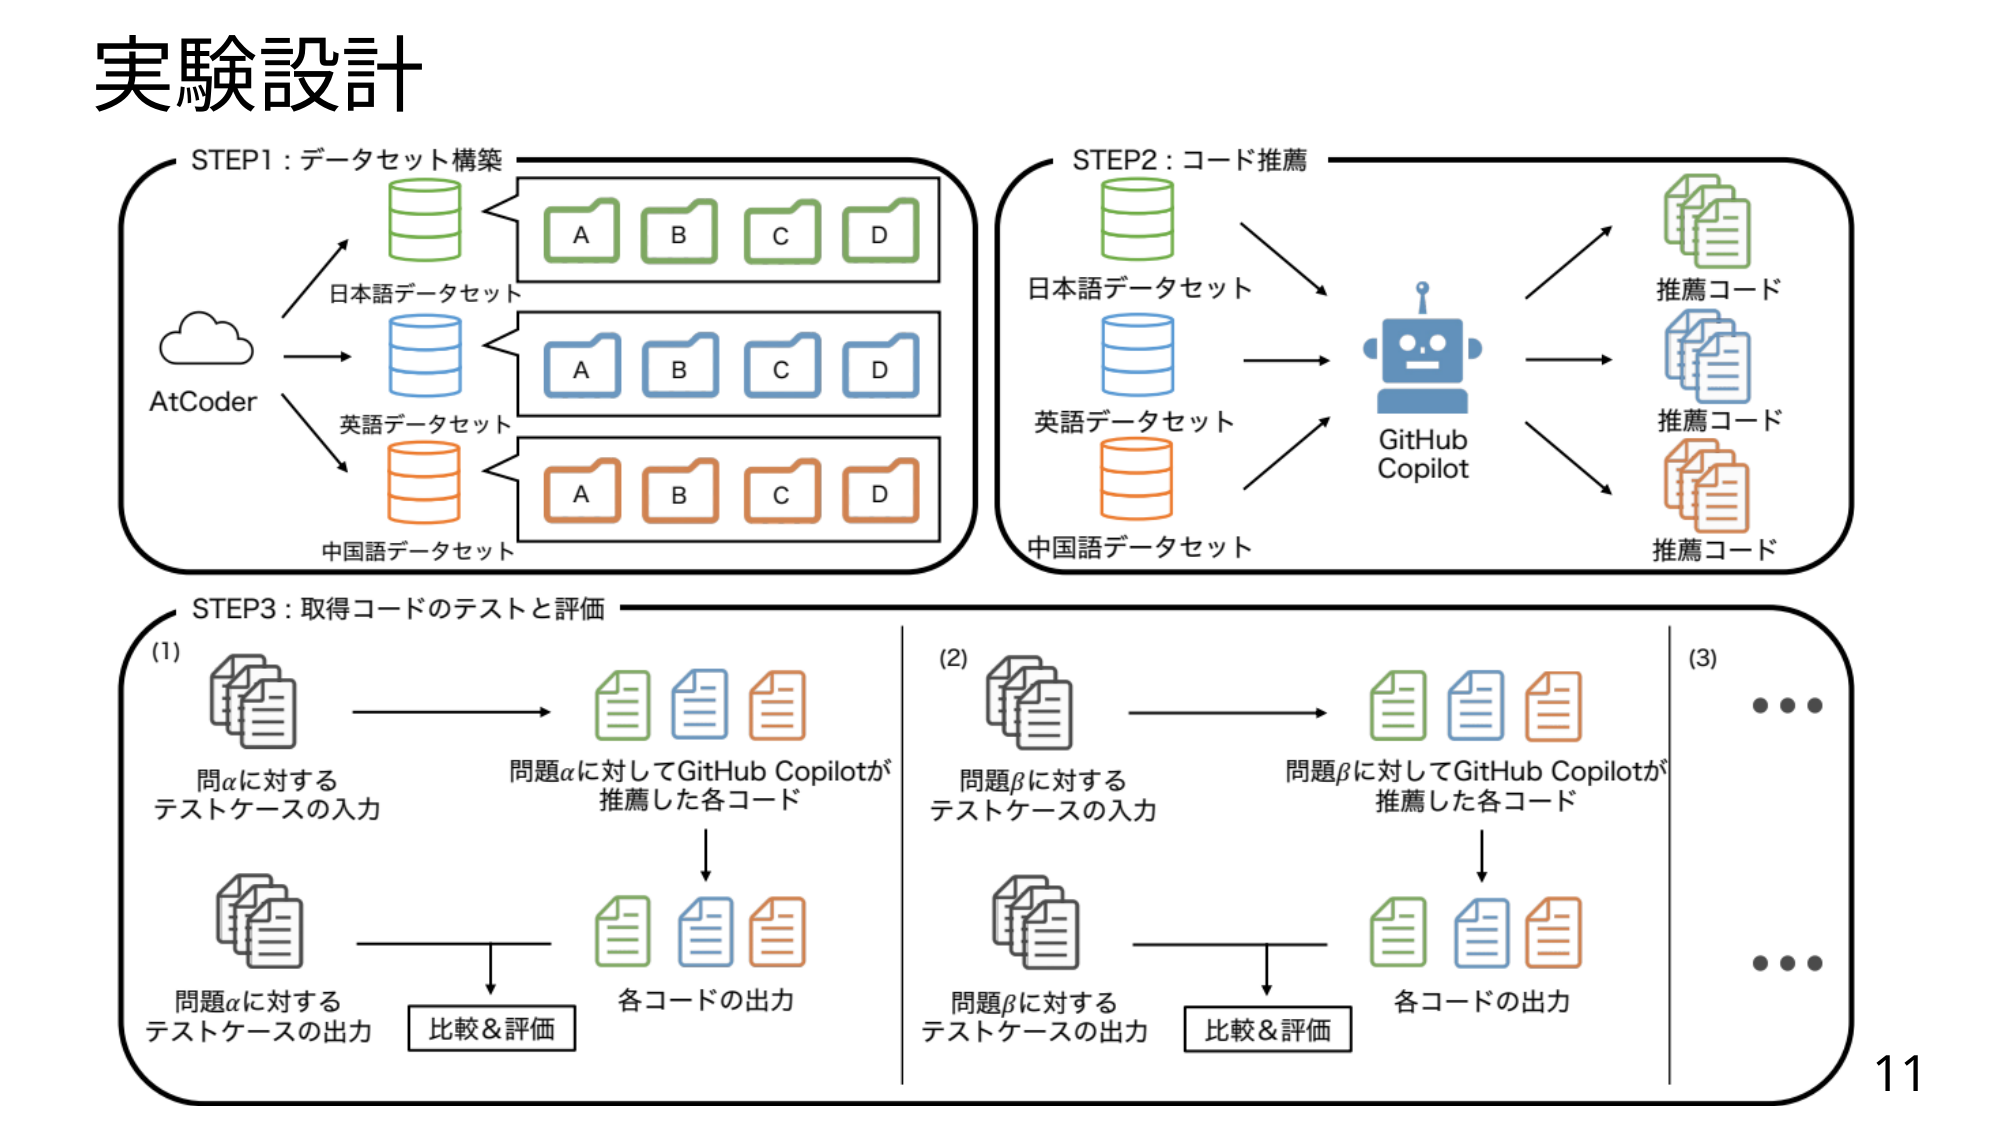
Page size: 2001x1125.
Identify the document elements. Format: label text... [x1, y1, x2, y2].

title 実験設計 [76, 0, 1802, 188]
slide_number 11 [1855, 1045, 1945, 1106]
picture [115, 126, 1855, 1106]
